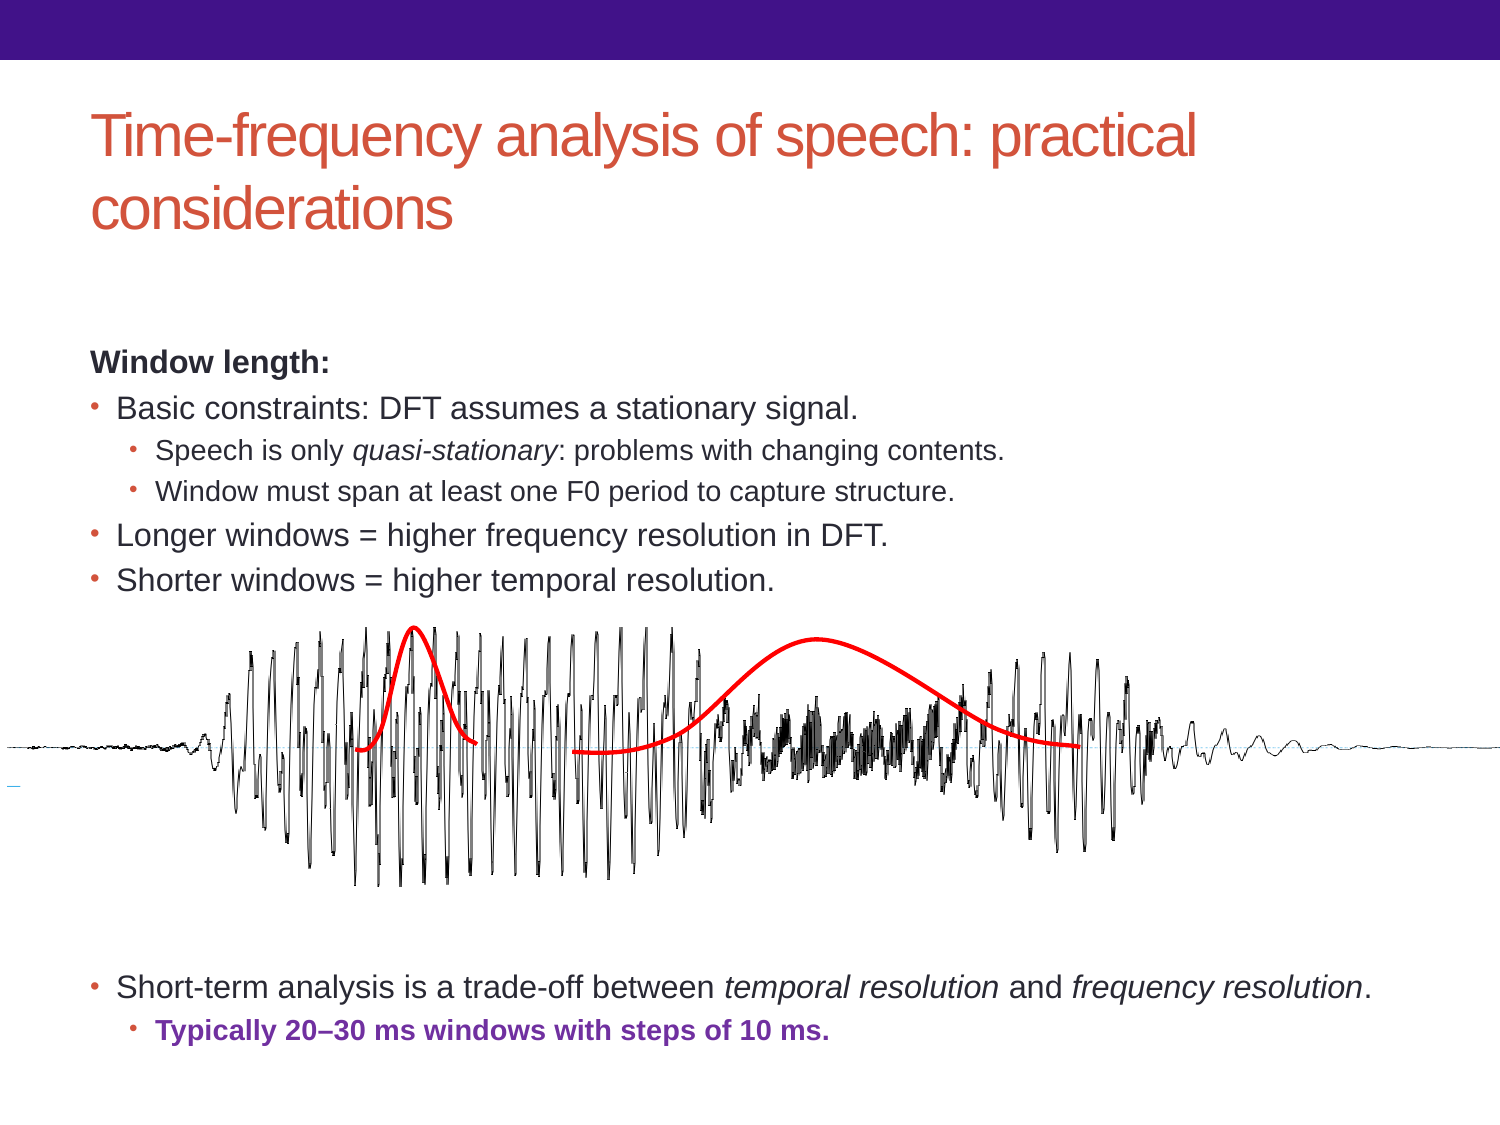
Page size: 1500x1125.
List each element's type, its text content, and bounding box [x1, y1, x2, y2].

list Window length: Basic constraints: DFT assumes a stationary signal. Speech is only quasi-stationary: problems with changing contents. Window must span at least one F0 period to capture structure. Longer windows = higher frequency resolution in DFT. Shorter windows = higher temporal resolution. Short-term analysis is a trade-off between temporal resolution and frequency resolution. Typically 20–30 ms windows with steps of 10 ms. [75, 333, 1425, 624]
title Time-frequency analysis of speech: practical considerations [75, 87, 1425, 250]
list Window length: Basic constraints: DFT assumes a stationary signal. Speech is only quasi-stationary: problems with changing contents. Window must span at least one F0 period to capture structure. Longer windows = higher frequency resolution in DFT. Shorter windows = higher temporal resolution. Short-term analysis is a trade-off between temporal resolution and frequency resolution. Typically 20–30 ms windows with steps of 10 ms. [75, 895, 1425, 1065]
picture [7, 627, 1500, 887]
